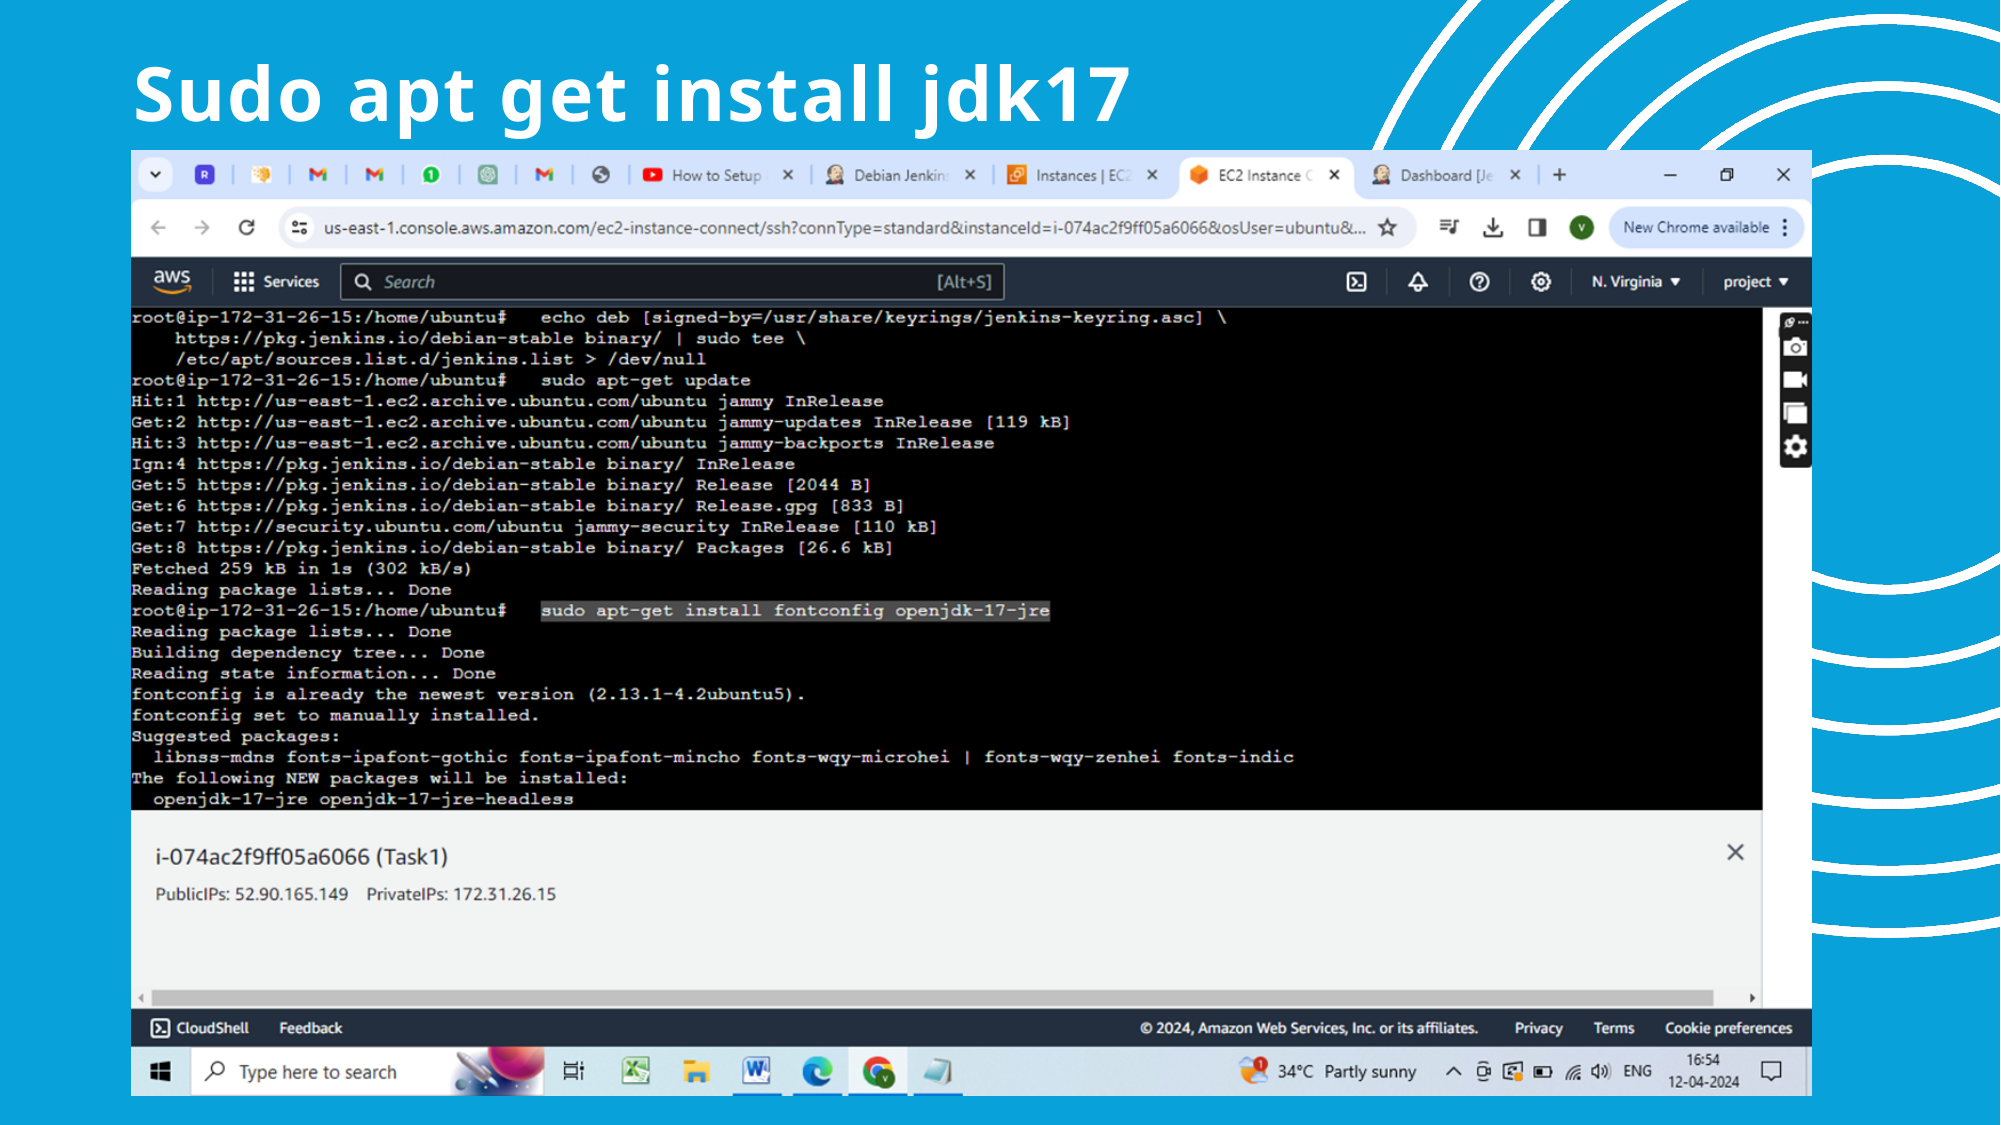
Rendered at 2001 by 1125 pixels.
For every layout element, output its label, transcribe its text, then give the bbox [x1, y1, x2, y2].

picture [1812, 554, 2000, 594]
picture [1812, 785, 2000, 809]
picture [1425, 0, 1480, 56]
title Sudo apt get install jdk17 [133, 56, 1618, 150]
picture [1701, 82, 2000, 150]
picture [1618, 14, 2000, 150]
picture [1812, 155, 2000, 196]
picture [1812, 708, 2000, 735]
picture [1812, 636, 2000, 668]
picture [1812, 917, 2000, 937]
picture [1503, 0, 1569, 56]
picture [1595, 0, 1686, 56]
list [131, 150, 1812, 1096]
picture [1812, 854, 2000, 876]
